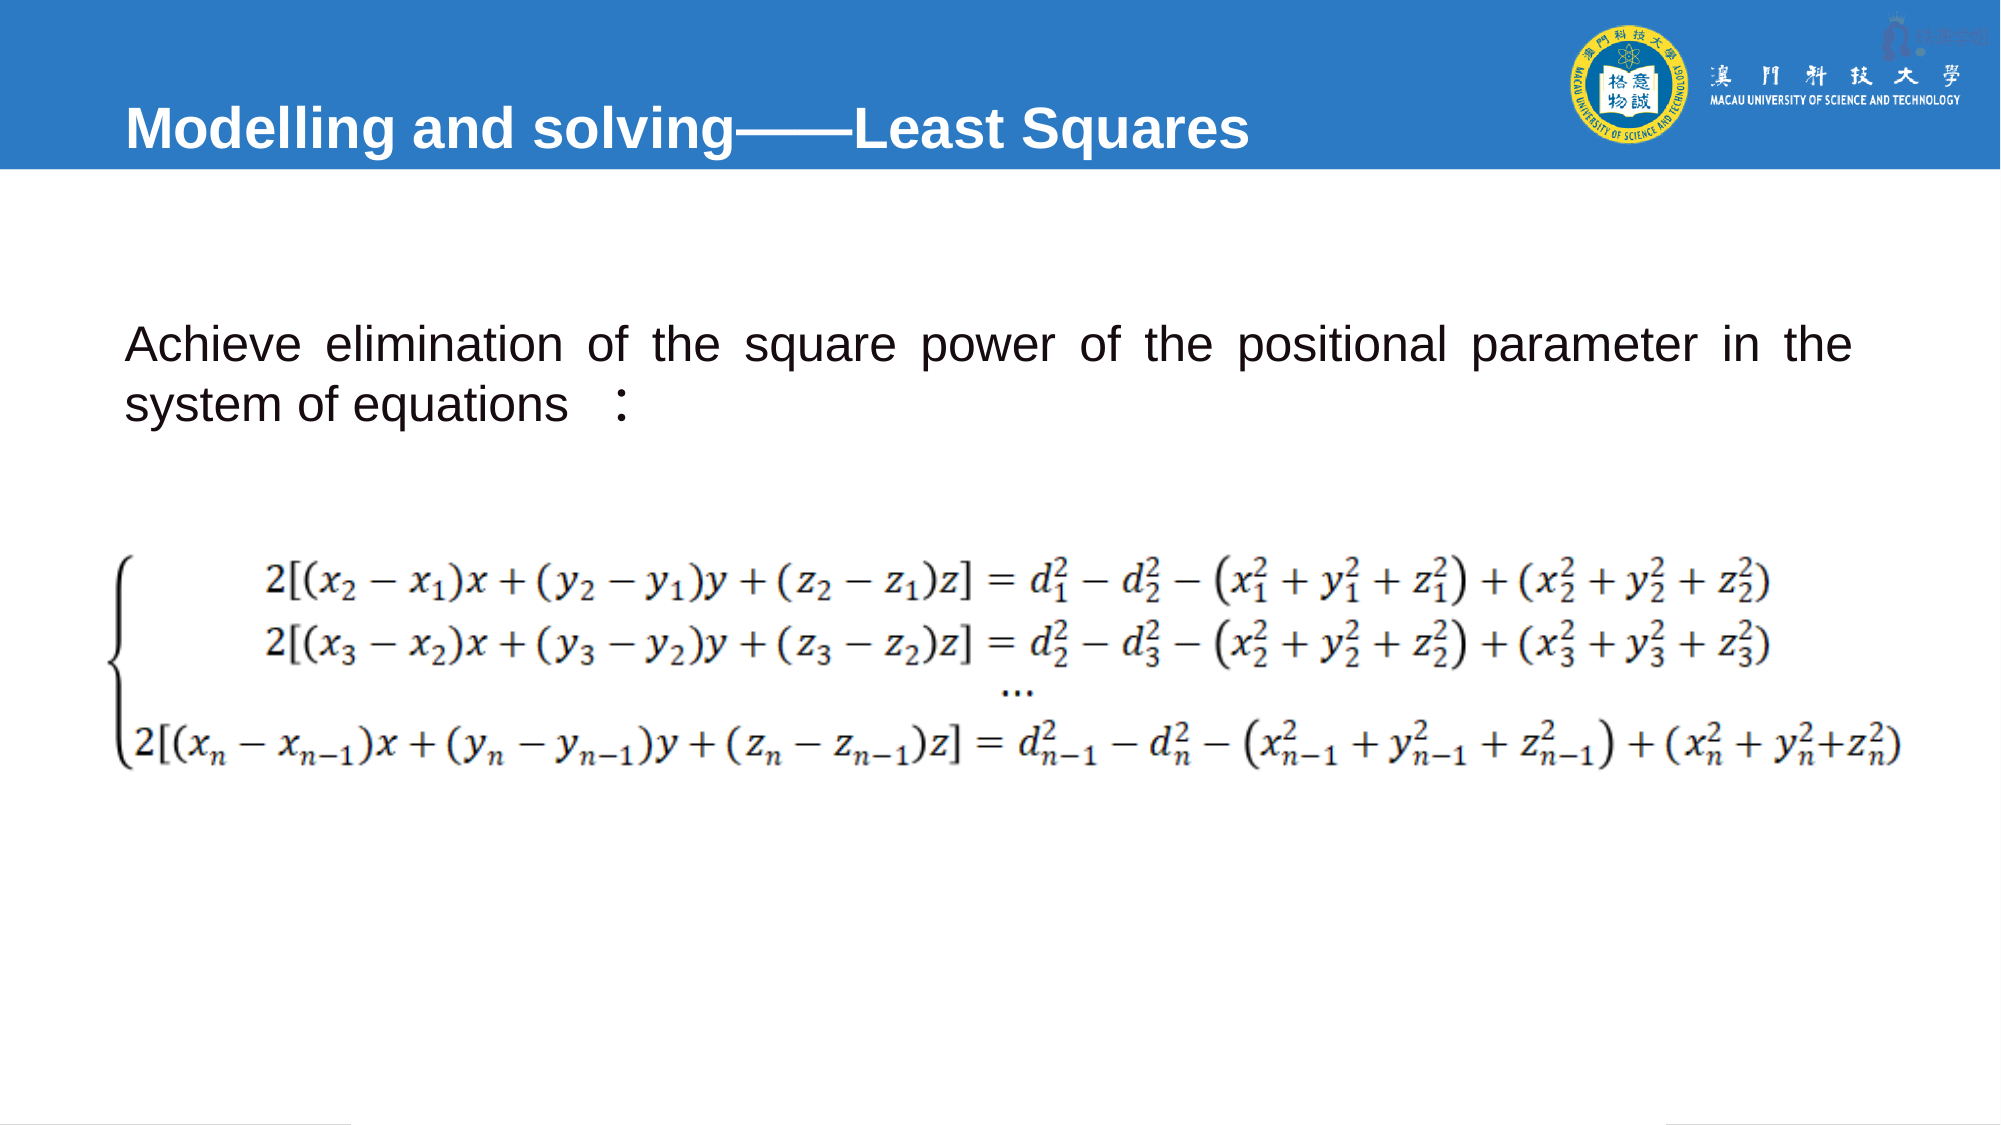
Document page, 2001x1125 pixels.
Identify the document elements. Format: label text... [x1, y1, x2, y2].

picture [0, 0, 2001, 1125]
title Modelling and solving——Least Squares [109, 0, 1890, 169]
